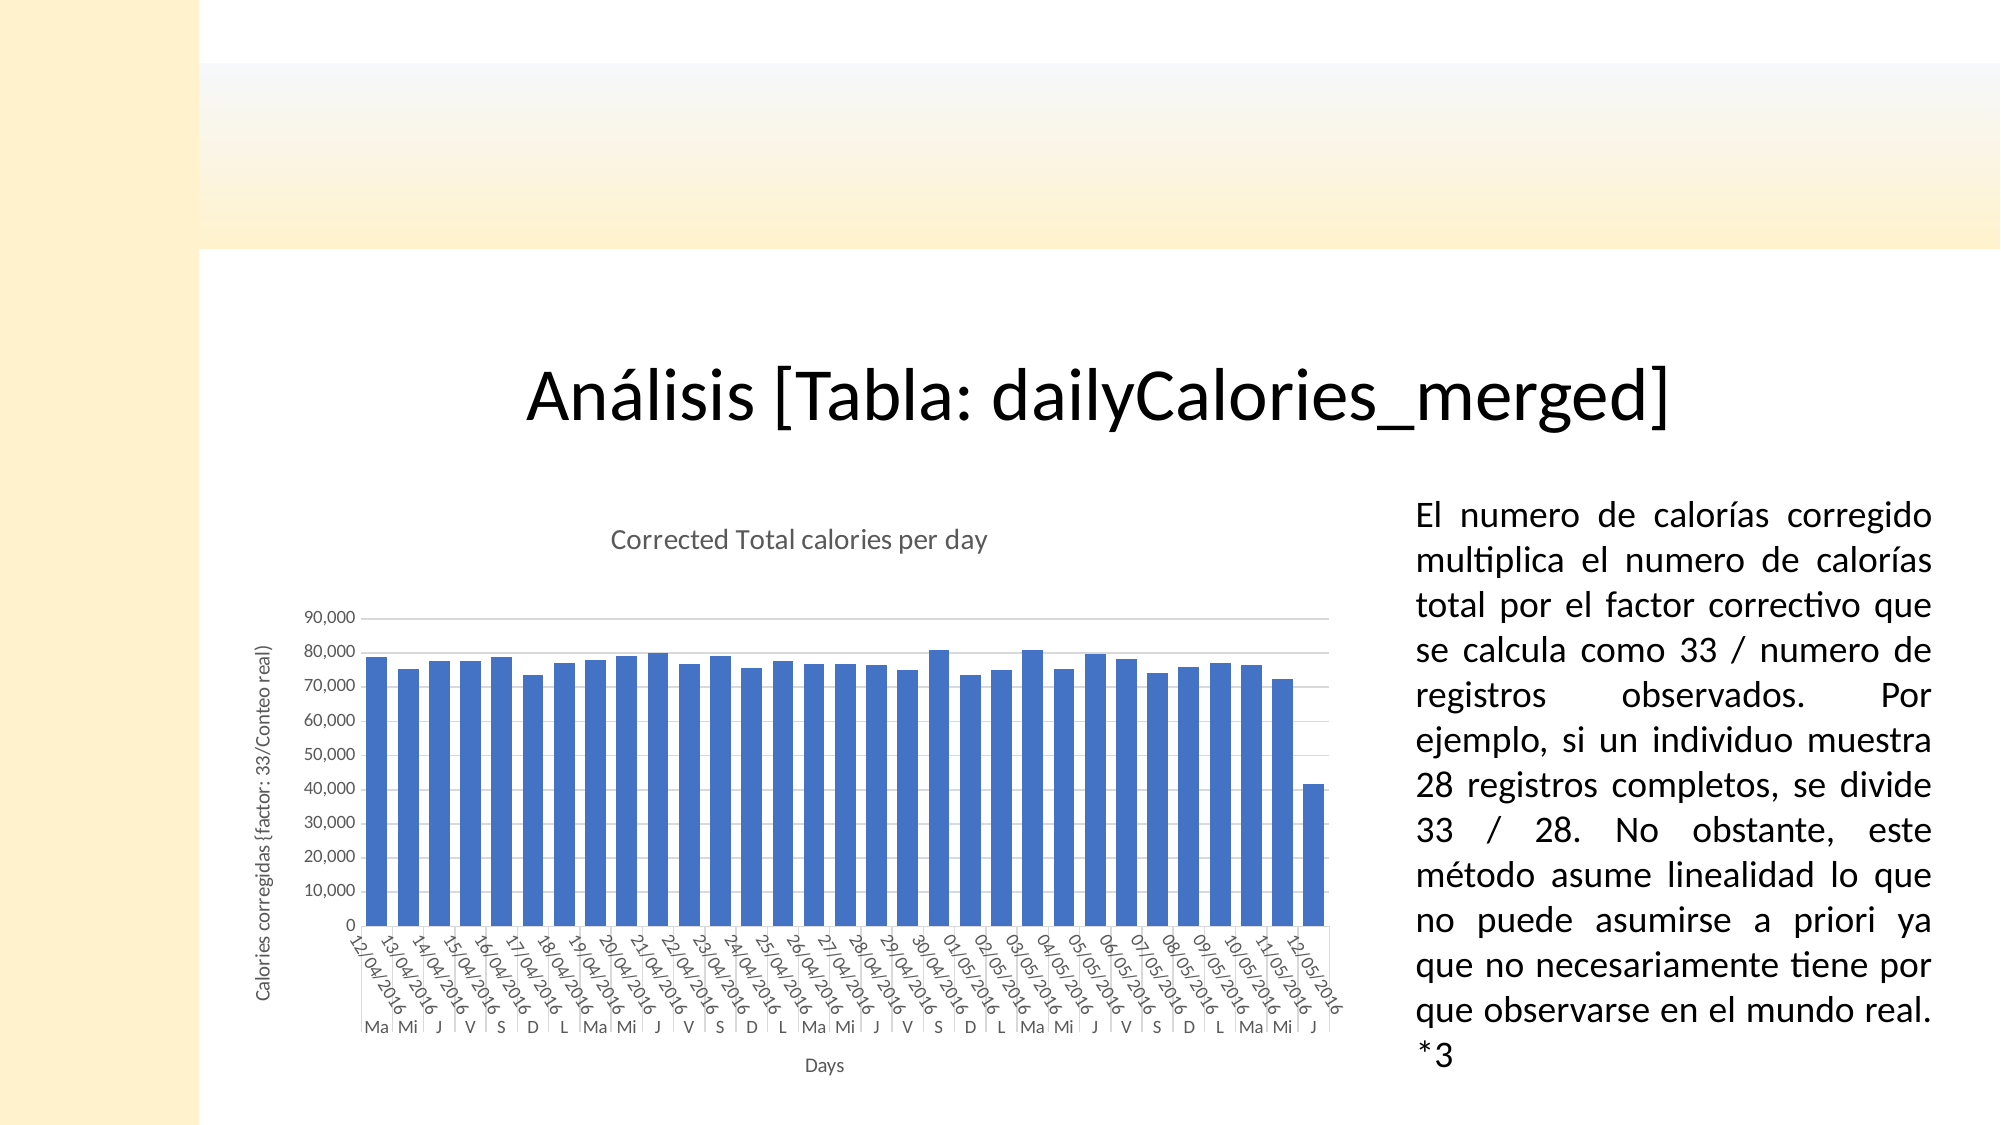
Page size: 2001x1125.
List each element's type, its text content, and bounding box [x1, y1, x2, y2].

text_box [0, 0, 200, 1125]
text_box El numero de calorías corregido multiplica el numero de calorías total por el factor correctivo que se calcula como 33 / numero de registros observados. Por ejemplo, si un individuo muestra 28 registros completos, se divide 33 / 28. No obstante, este método asume linealidad lo que no puede asumirse a priori ya que no necesariamente tiene por que observarse en el mundo real. *3 [1400, 482, 1948, 1125]
text_box [200, 63, 2000, 248]
text_box Análisis [Tabla: dailyCalories_merged] [199, 248, 2000, 489]
chart [218, 498, 1382, 1118]
